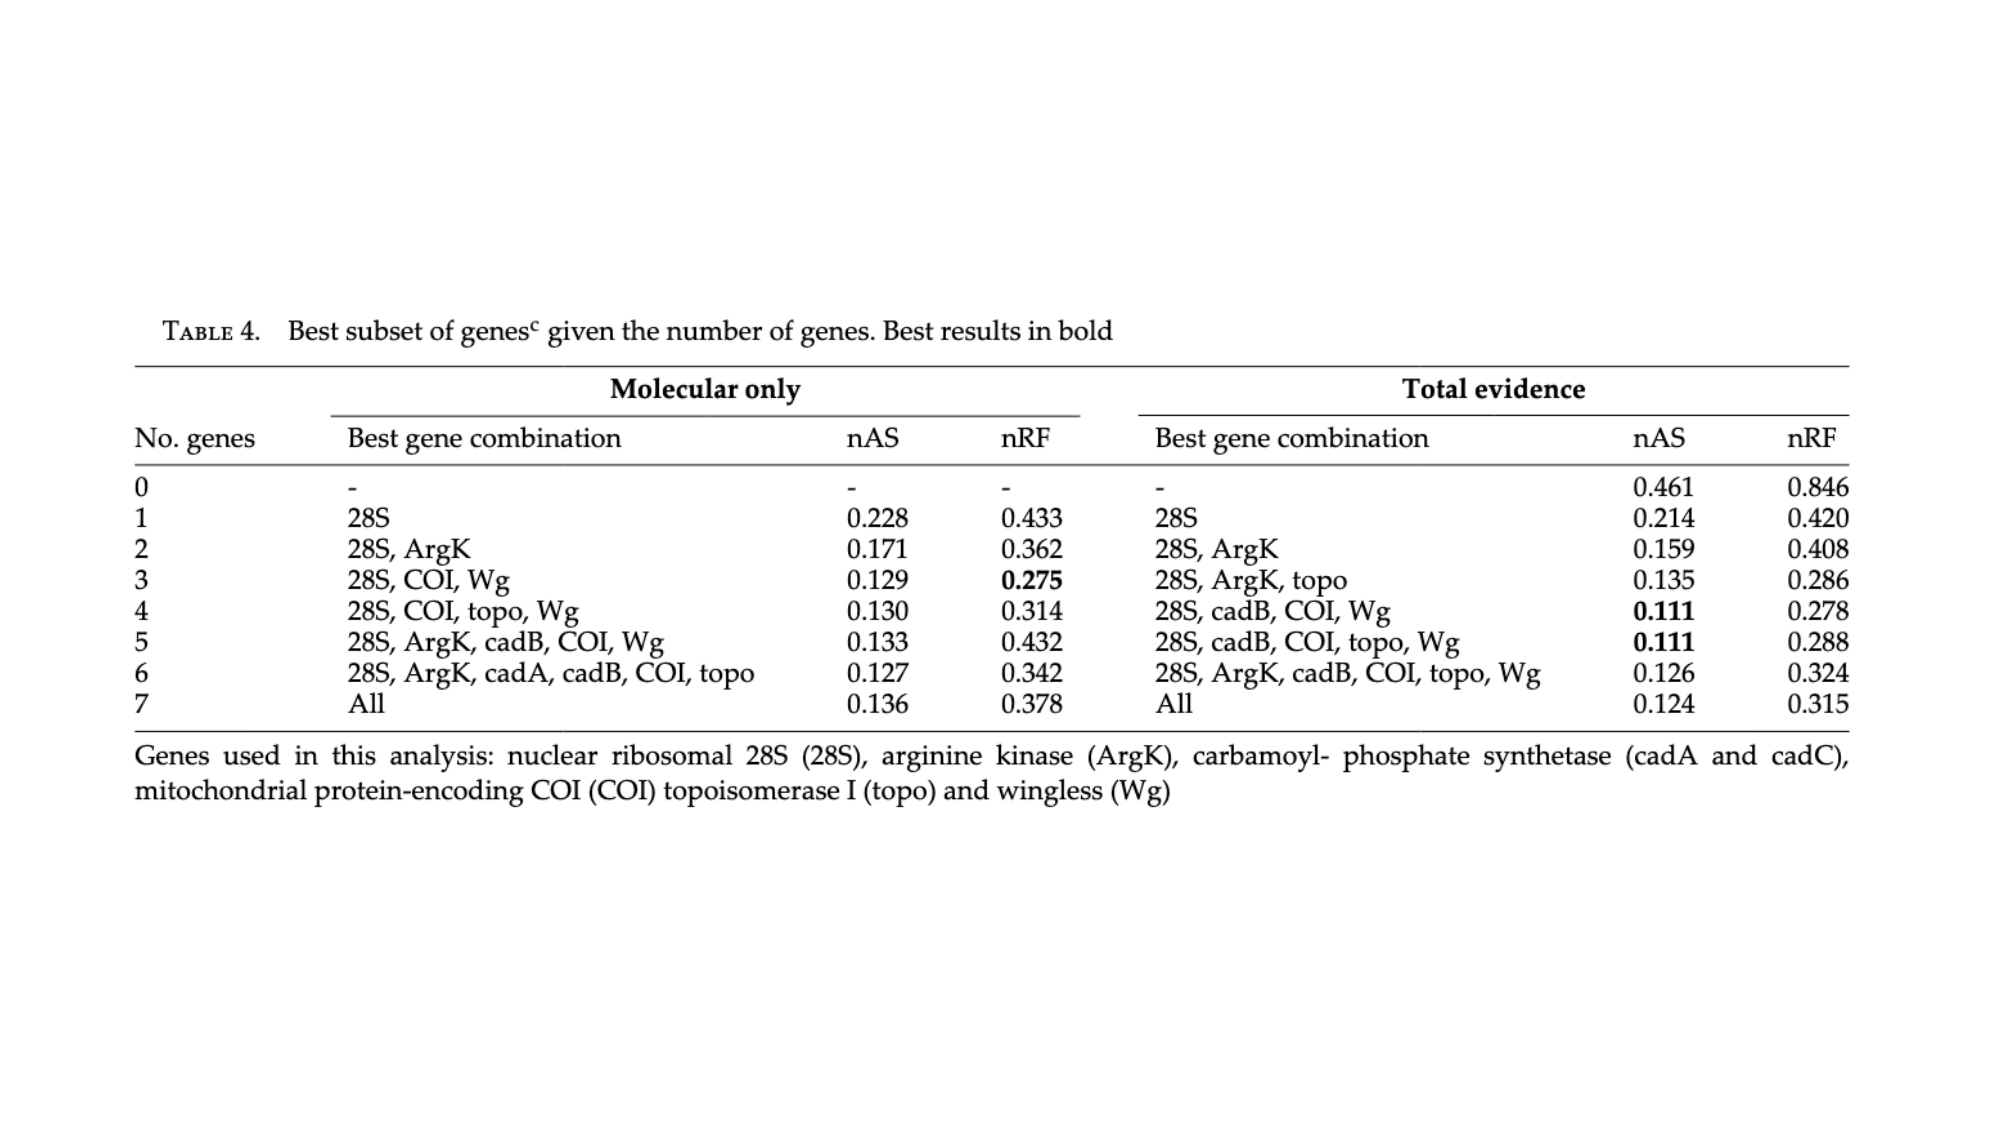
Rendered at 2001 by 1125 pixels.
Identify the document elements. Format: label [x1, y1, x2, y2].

picture [104, 291, 1895, 834]
